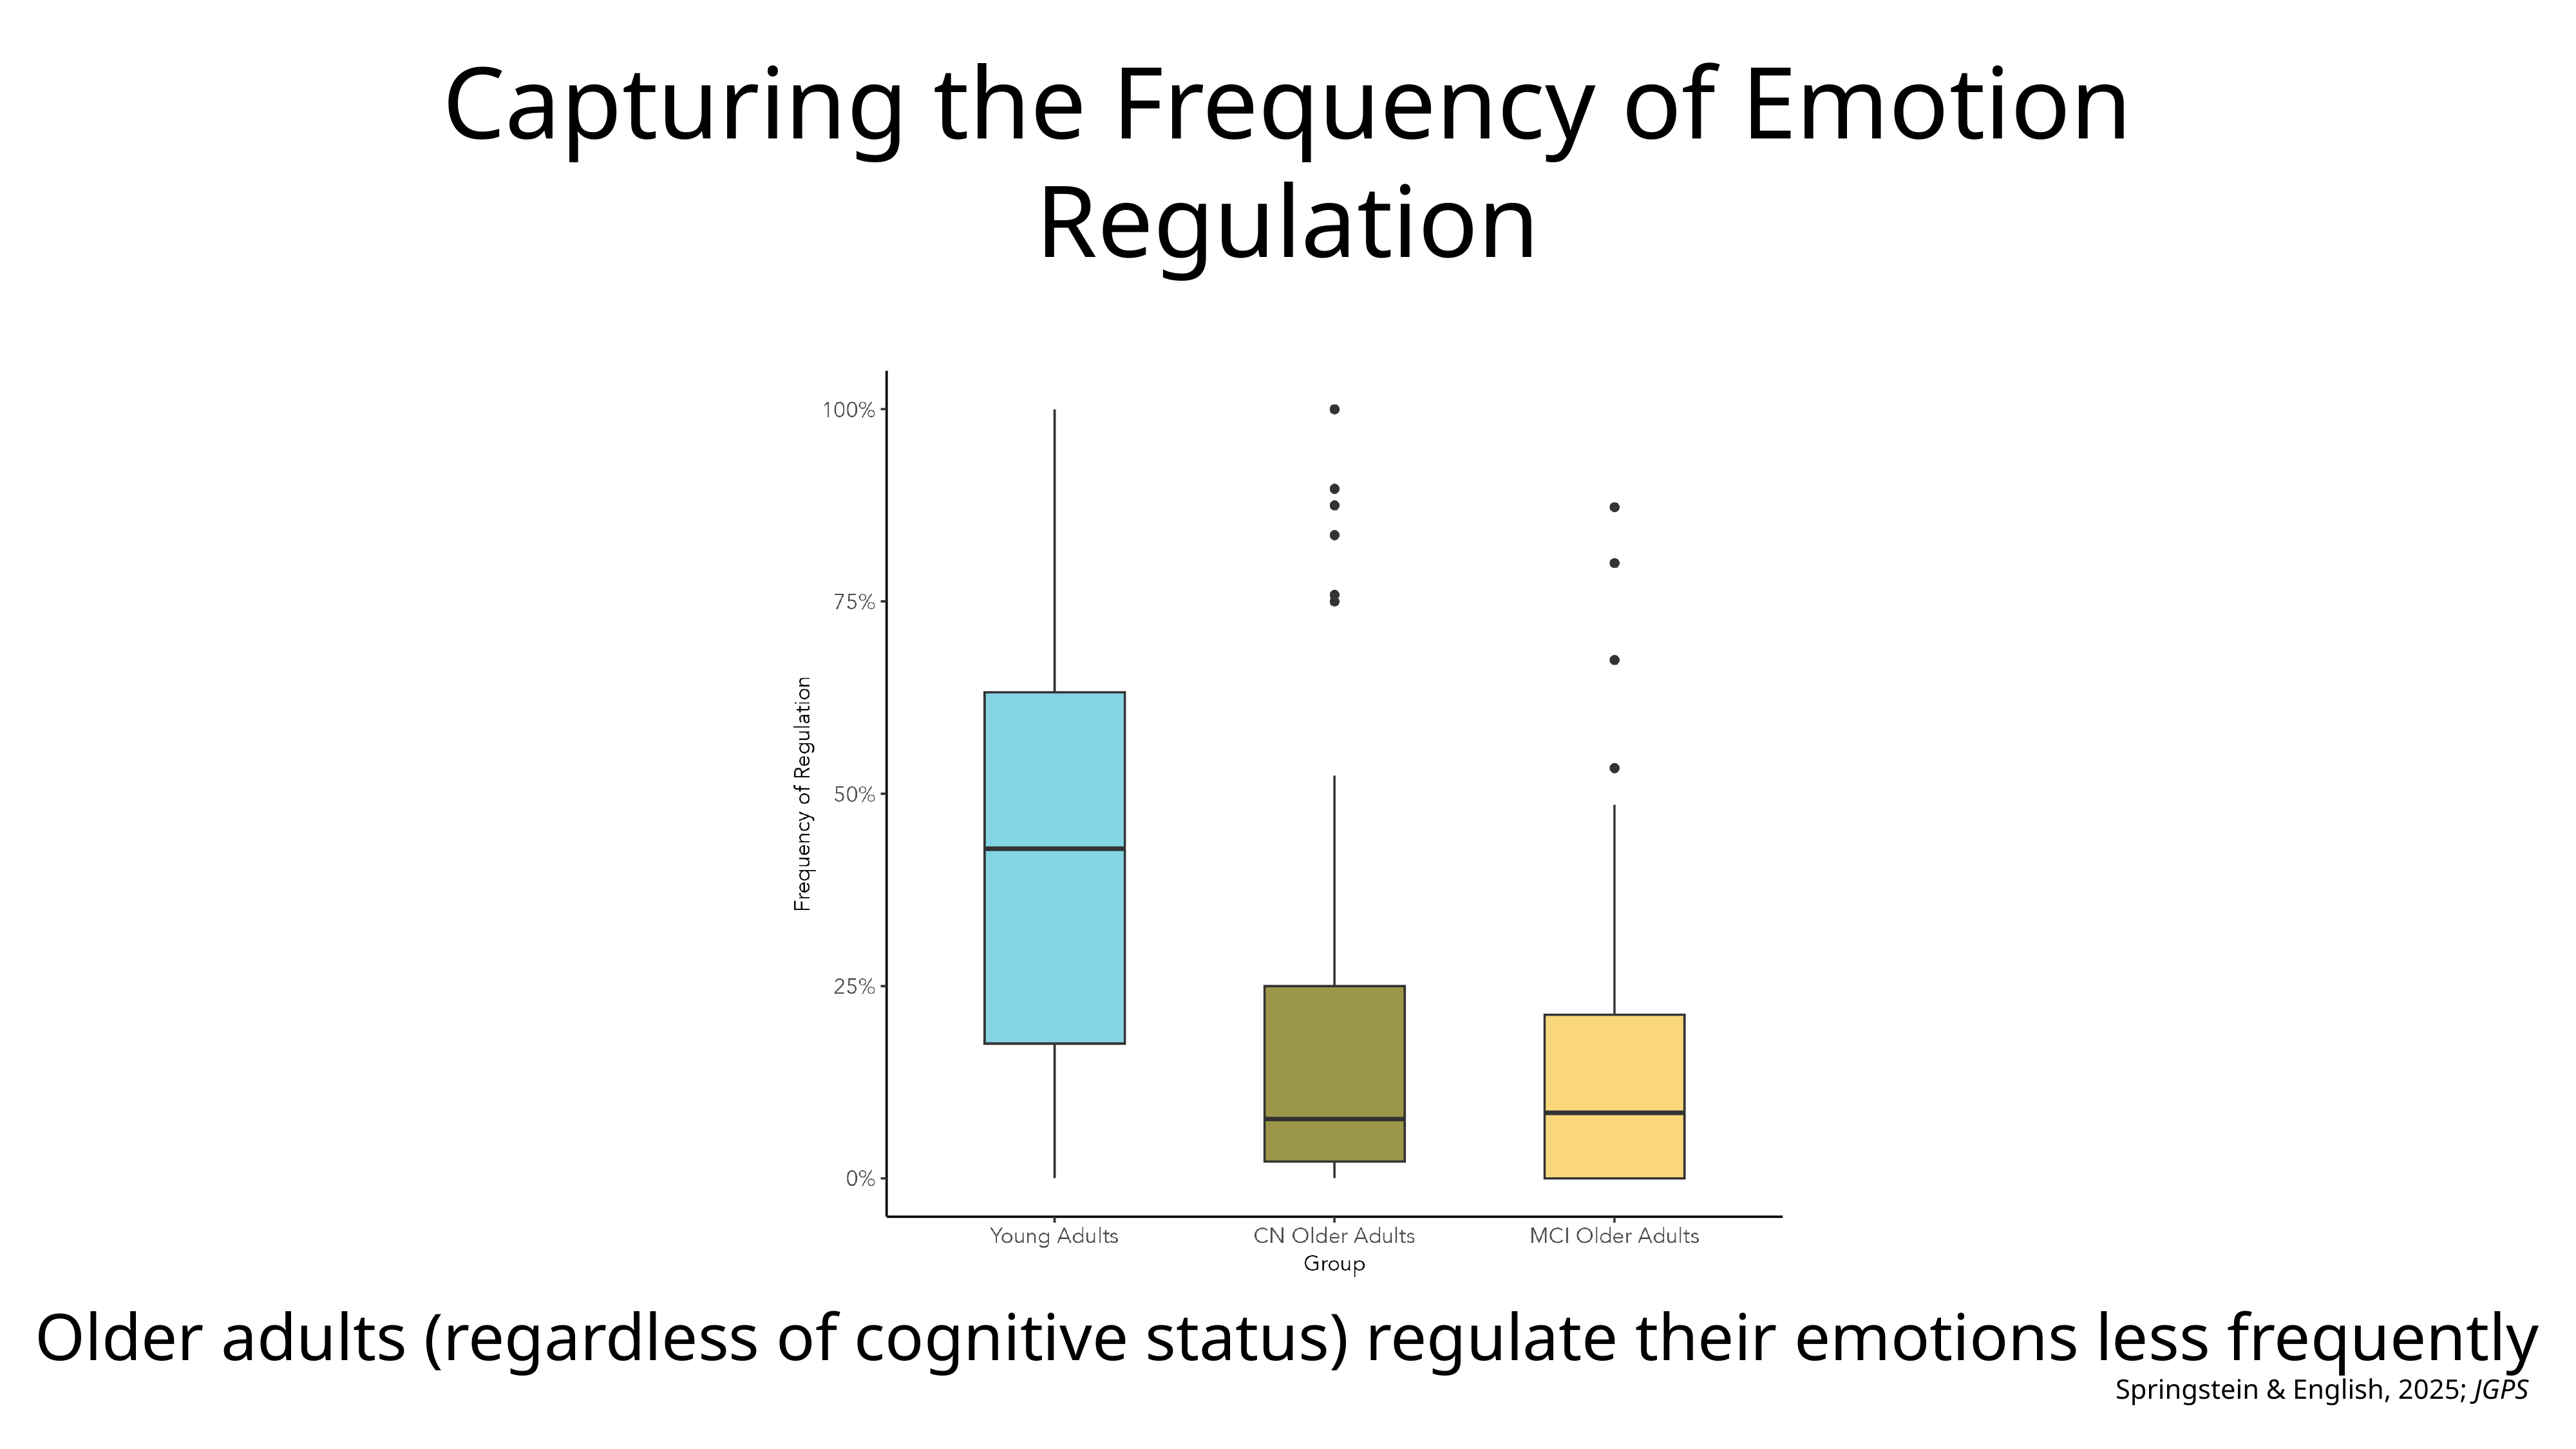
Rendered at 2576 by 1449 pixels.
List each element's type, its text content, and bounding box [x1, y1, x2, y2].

text_box Older adults (regardless of cognitive status) regulate their emotions less frequently [30, 1291, 2546, 1379]
text_box Springstein & English, 2025; JGPS [2110, 1367, 2535, 1410]
title Capturing the Frequency of Emotion Regulation [178, 37, 2398, 279]
picture [781, 358, 1794, 1289]
